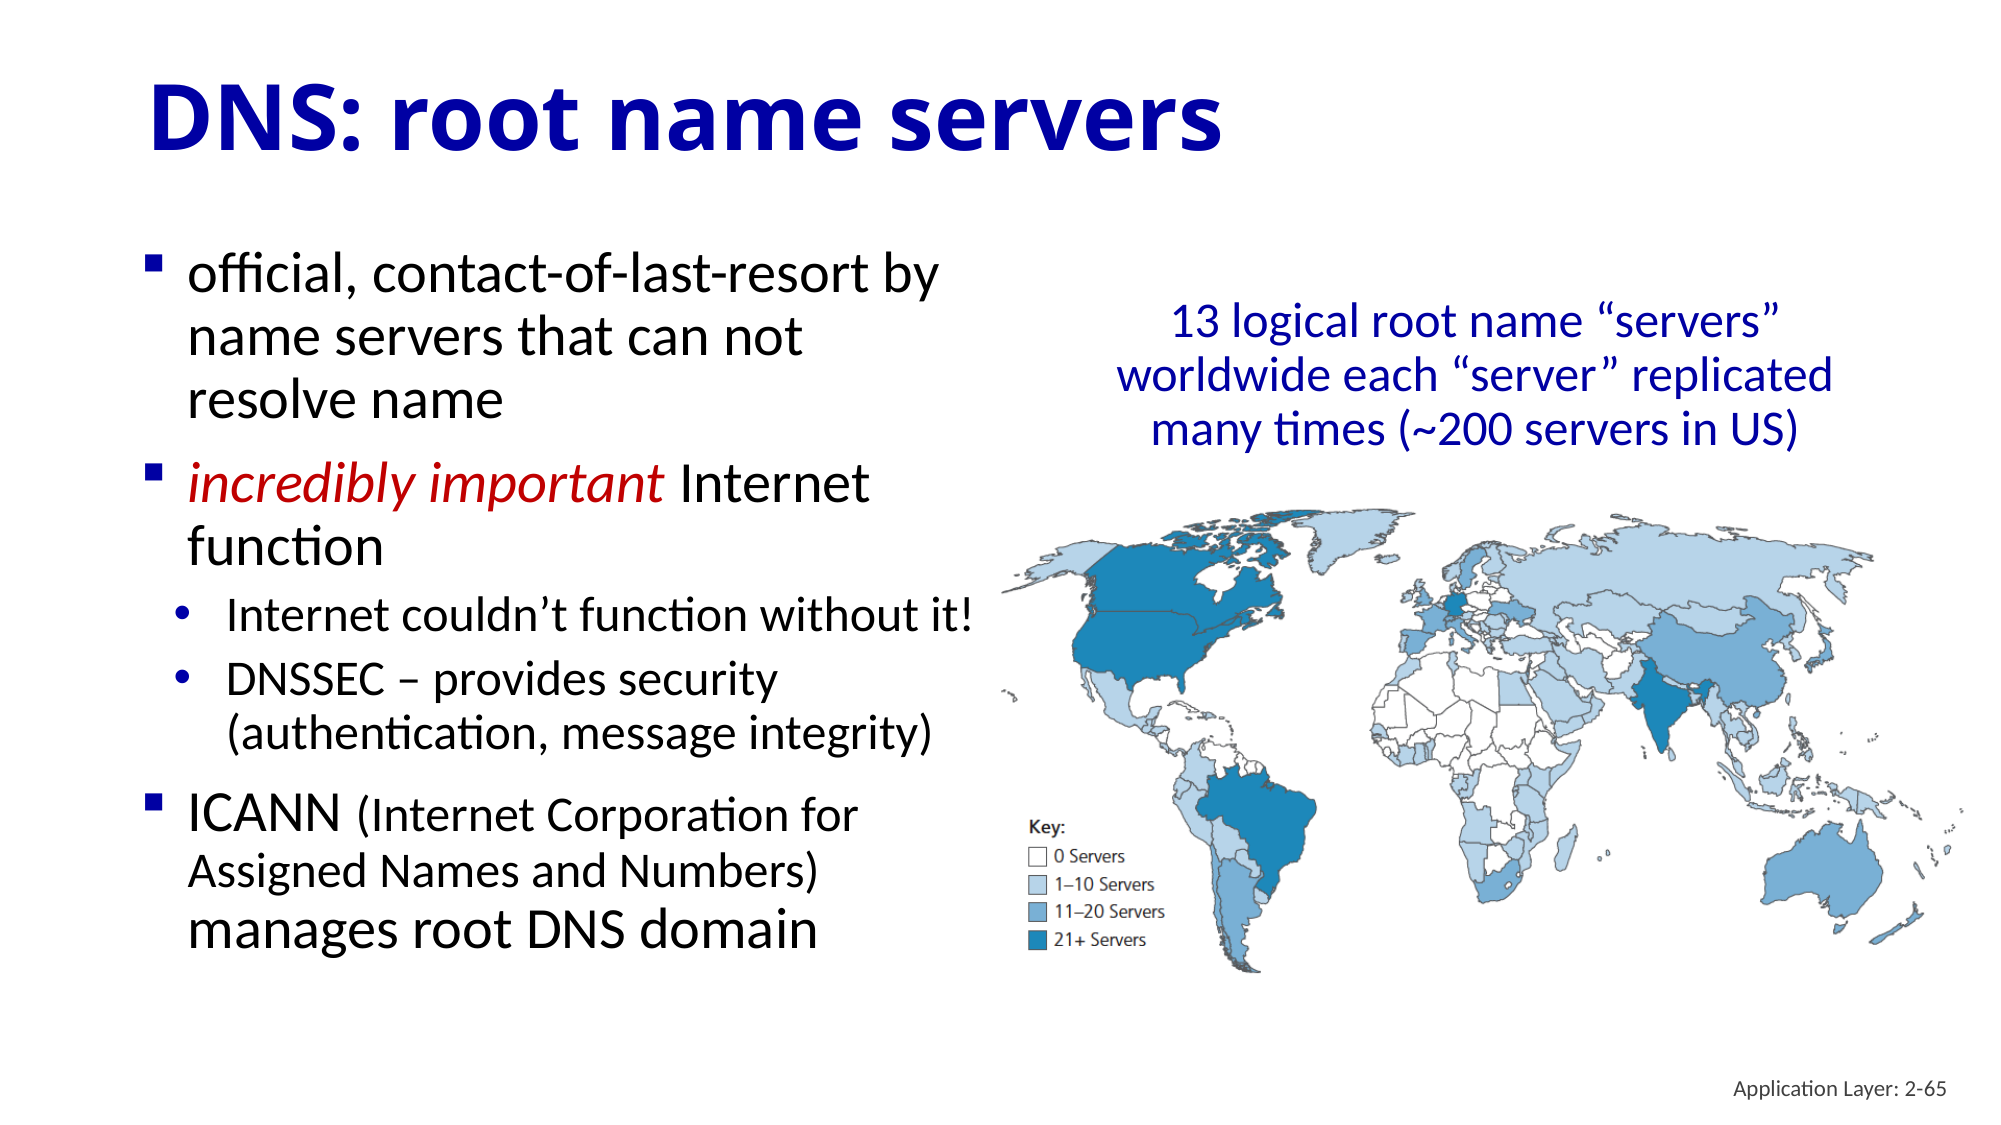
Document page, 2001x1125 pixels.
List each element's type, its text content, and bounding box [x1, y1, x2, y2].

text_box 13 logical root name “servers” worldwide each “server” replicated many times (~200 servers in US) [1053, 287, 1898, 468]
picture [972, 468, 2000, 994]
text_box official, contact-of-last-resort by name servers that can not resolve name incredibly important Internet function Internet couldn’t function without it! DNSSEC – provides security (authentication, message integrity) ICANN (Internet Corporation for Assigned Names and Numbers) manages root DNS domain [106, 234, 1000, 638]
title DNS: root name servers [131, 47, 1856, 195]
slide_number Application Layer: 2-65 [1512, 1056, 1963, 1117]
